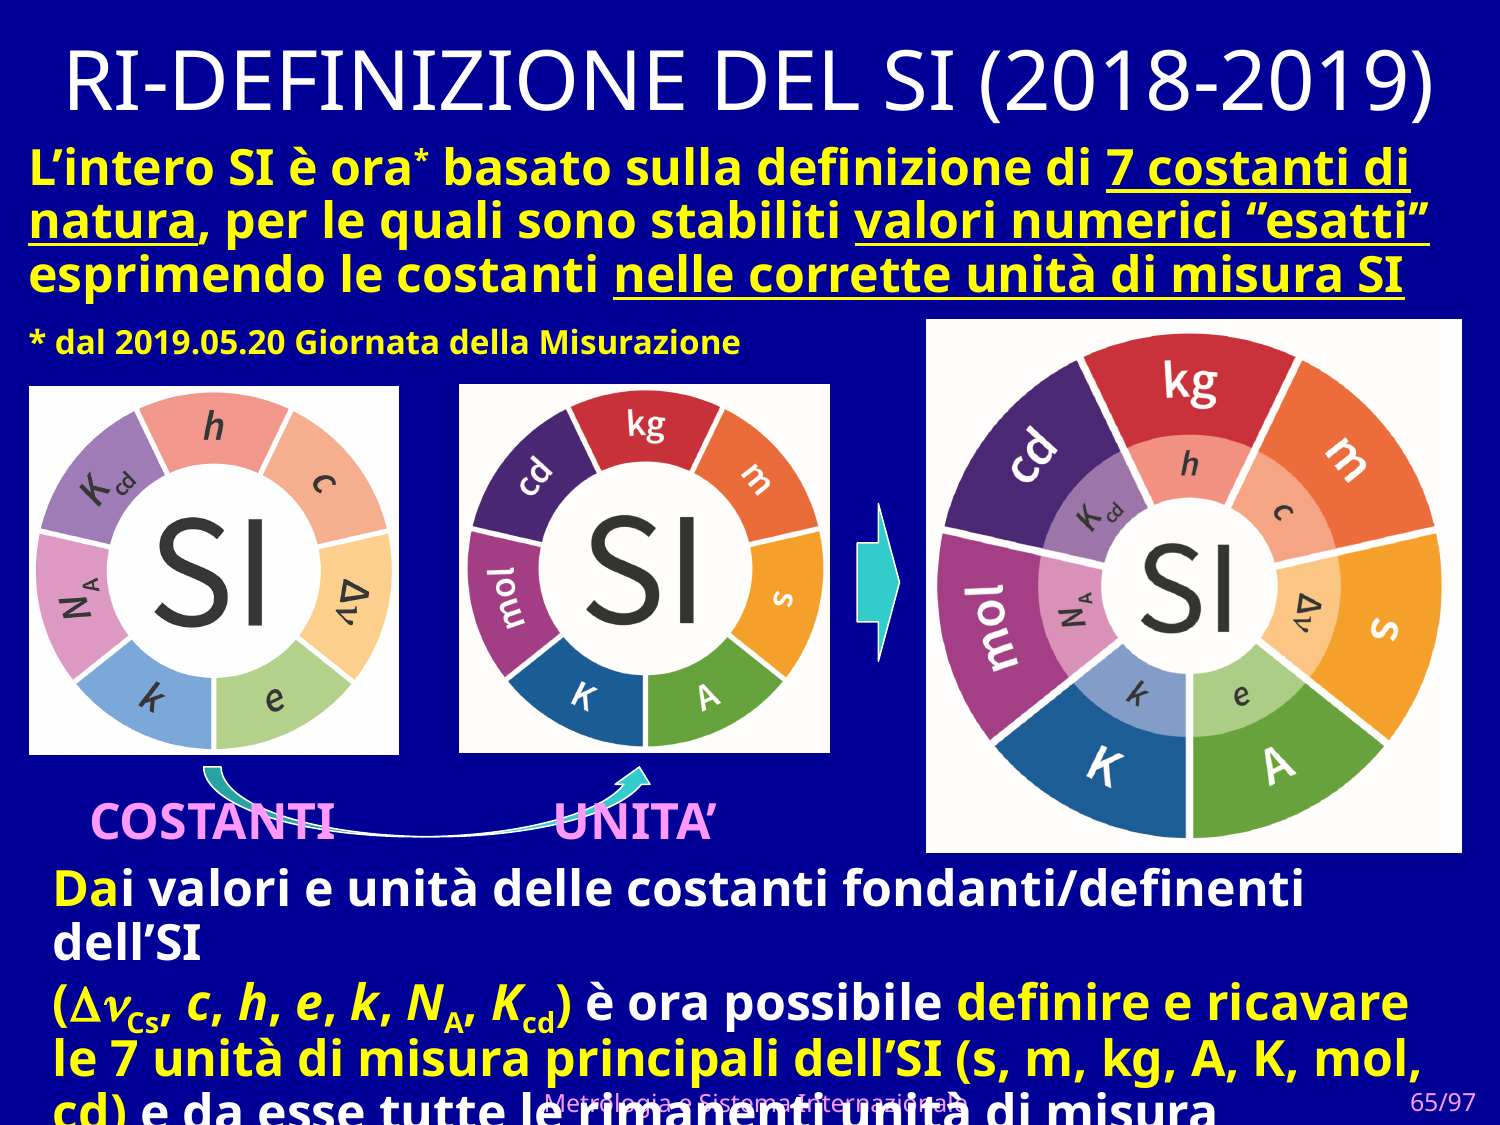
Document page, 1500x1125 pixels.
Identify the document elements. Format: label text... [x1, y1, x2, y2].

text_box L’intero SI è ora* basato sulla definizione di 7 costanti di natura, per le quali sono stabiliti valori numerici ‘’esatti’’ esprimendo le costanti nelle corrette unità di misura SI [13, 134, 1500, 317]
picture [29, 386, 399, 755]
text_box [399, 824, 537, 837]
text_box COSTANTI [74, 789, 399, 859]
text_box * dal 2019.05.20 Giornata della Misurazione [13, 318, 830, 376]
text_box [615, 766, 651, 789]
text_box [857, 503, 900, 662]
text_box Dai valori e unità delle costanti fondanti/definenti dell’SI (Cs, c, h, e, k, NA, Kcd) è ora possibile definire e ricavare le 7 unità di misura principali dell’SI (s, m, kg, A, K, mol, cd) e da esse tutte le rimanenti unità di misura secondarie [38, 856, 1474, 1106]
picture [459, 384, 830, 753]
text_box RI-DEFINIZIONE DEL SI (2018-2019) [0, 0, 1500, 165]
footer Metrologia e Sistema Internazionale [119, 1106, 1393, 1125]
text_box UNITA’ [537, 789, 777, 859]
picture [926, 319, 1462, 853]
